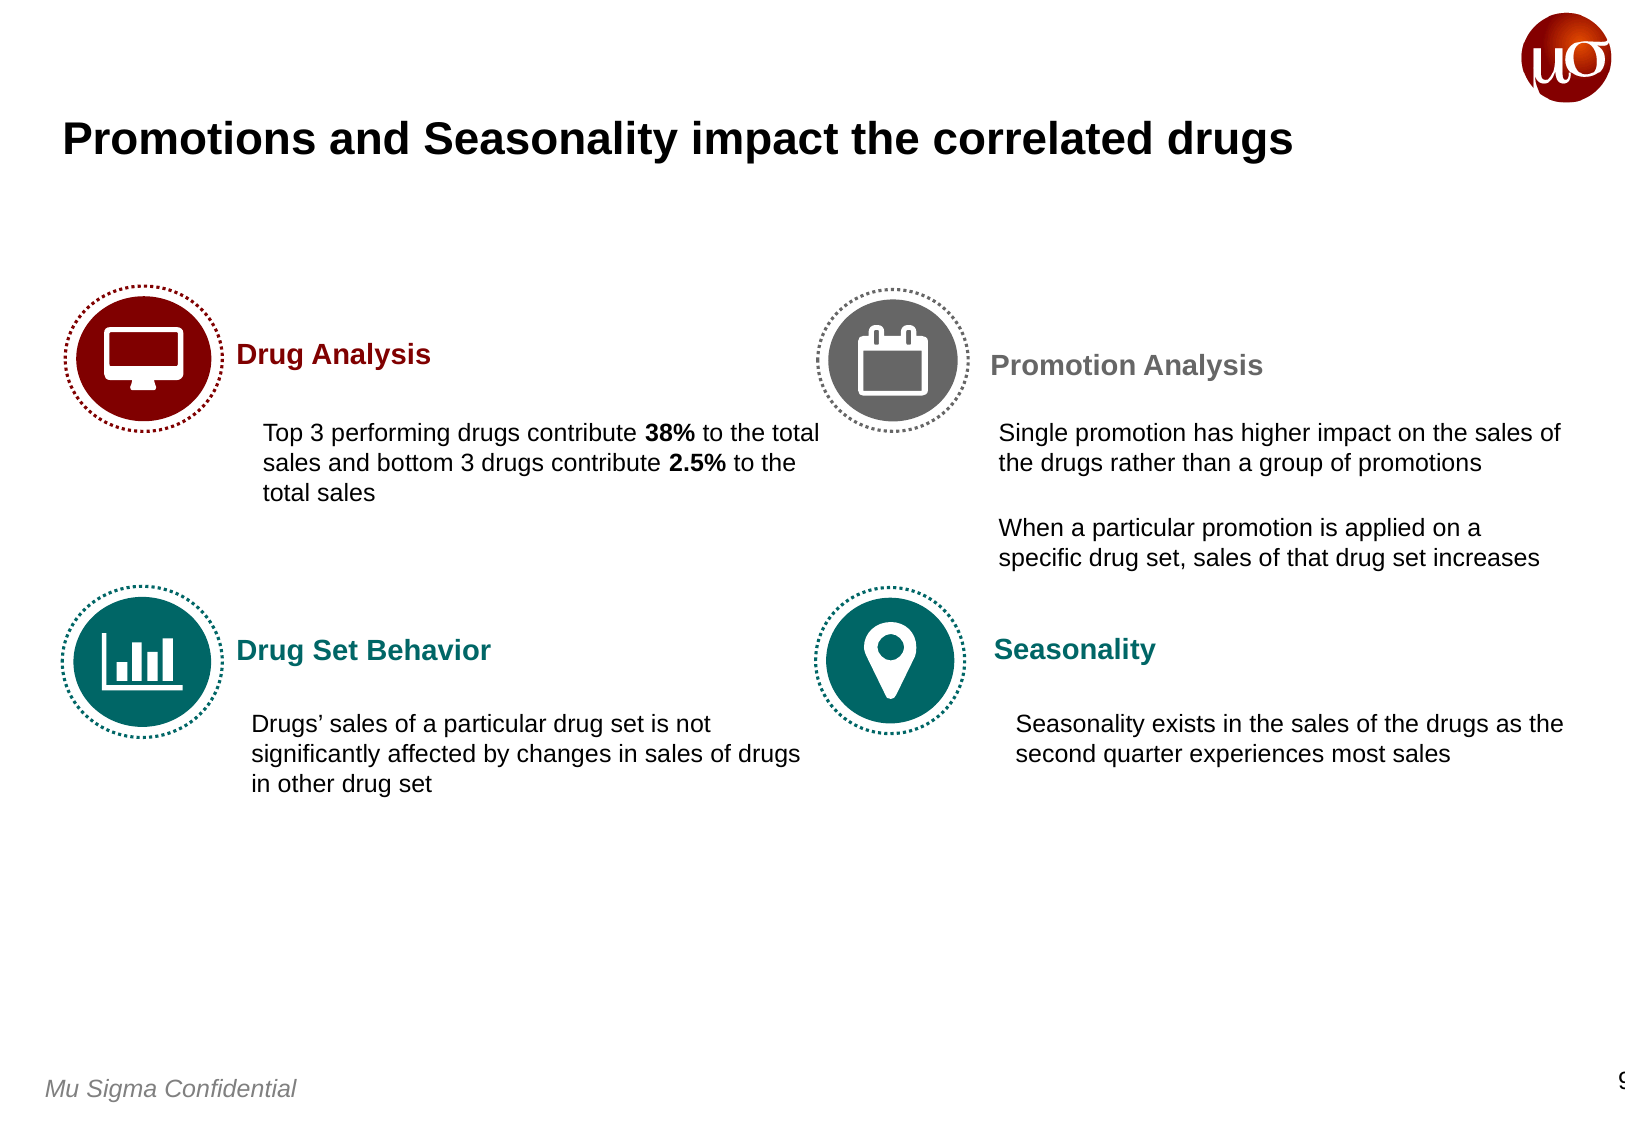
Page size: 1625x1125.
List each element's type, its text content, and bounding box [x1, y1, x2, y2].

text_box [61, 586, 223, 738]
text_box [815, 587, 965, 734]
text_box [235, 335, 836, 508]
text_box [235, 630, 824, 799]
title Promotions and Seasonality impact the correlated drugs [61, 119, 1537, 166]
picture [1516, 12, 1615, 103]
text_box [817, 289, 969, 432]
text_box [989, 346, 1572, 630]
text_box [993, 629, 1589, 768]
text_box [64, 285, 223, 432]
